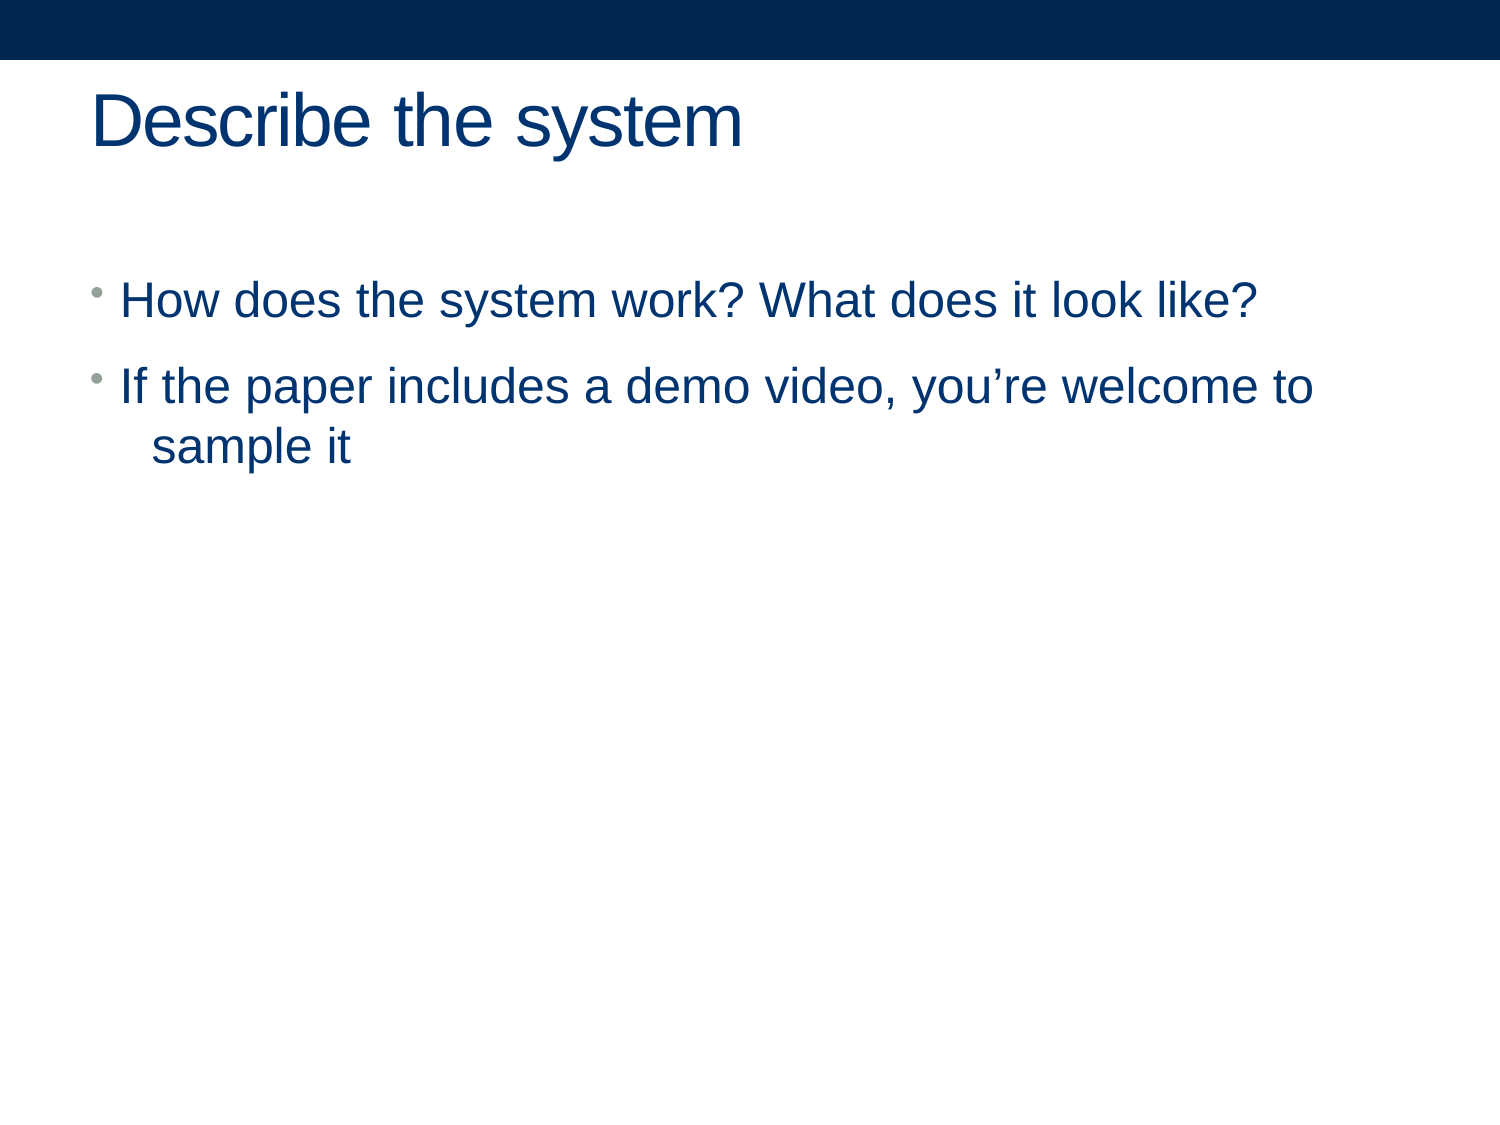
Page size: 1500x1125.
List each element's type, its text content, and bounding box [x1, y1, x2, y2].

text_box How does the system work? What does it look like? If the paper includes a demo video, you’re welcome to sample it [87, 240, 1318, 474]
title Describe the system [87, 69, 1400, 260]
